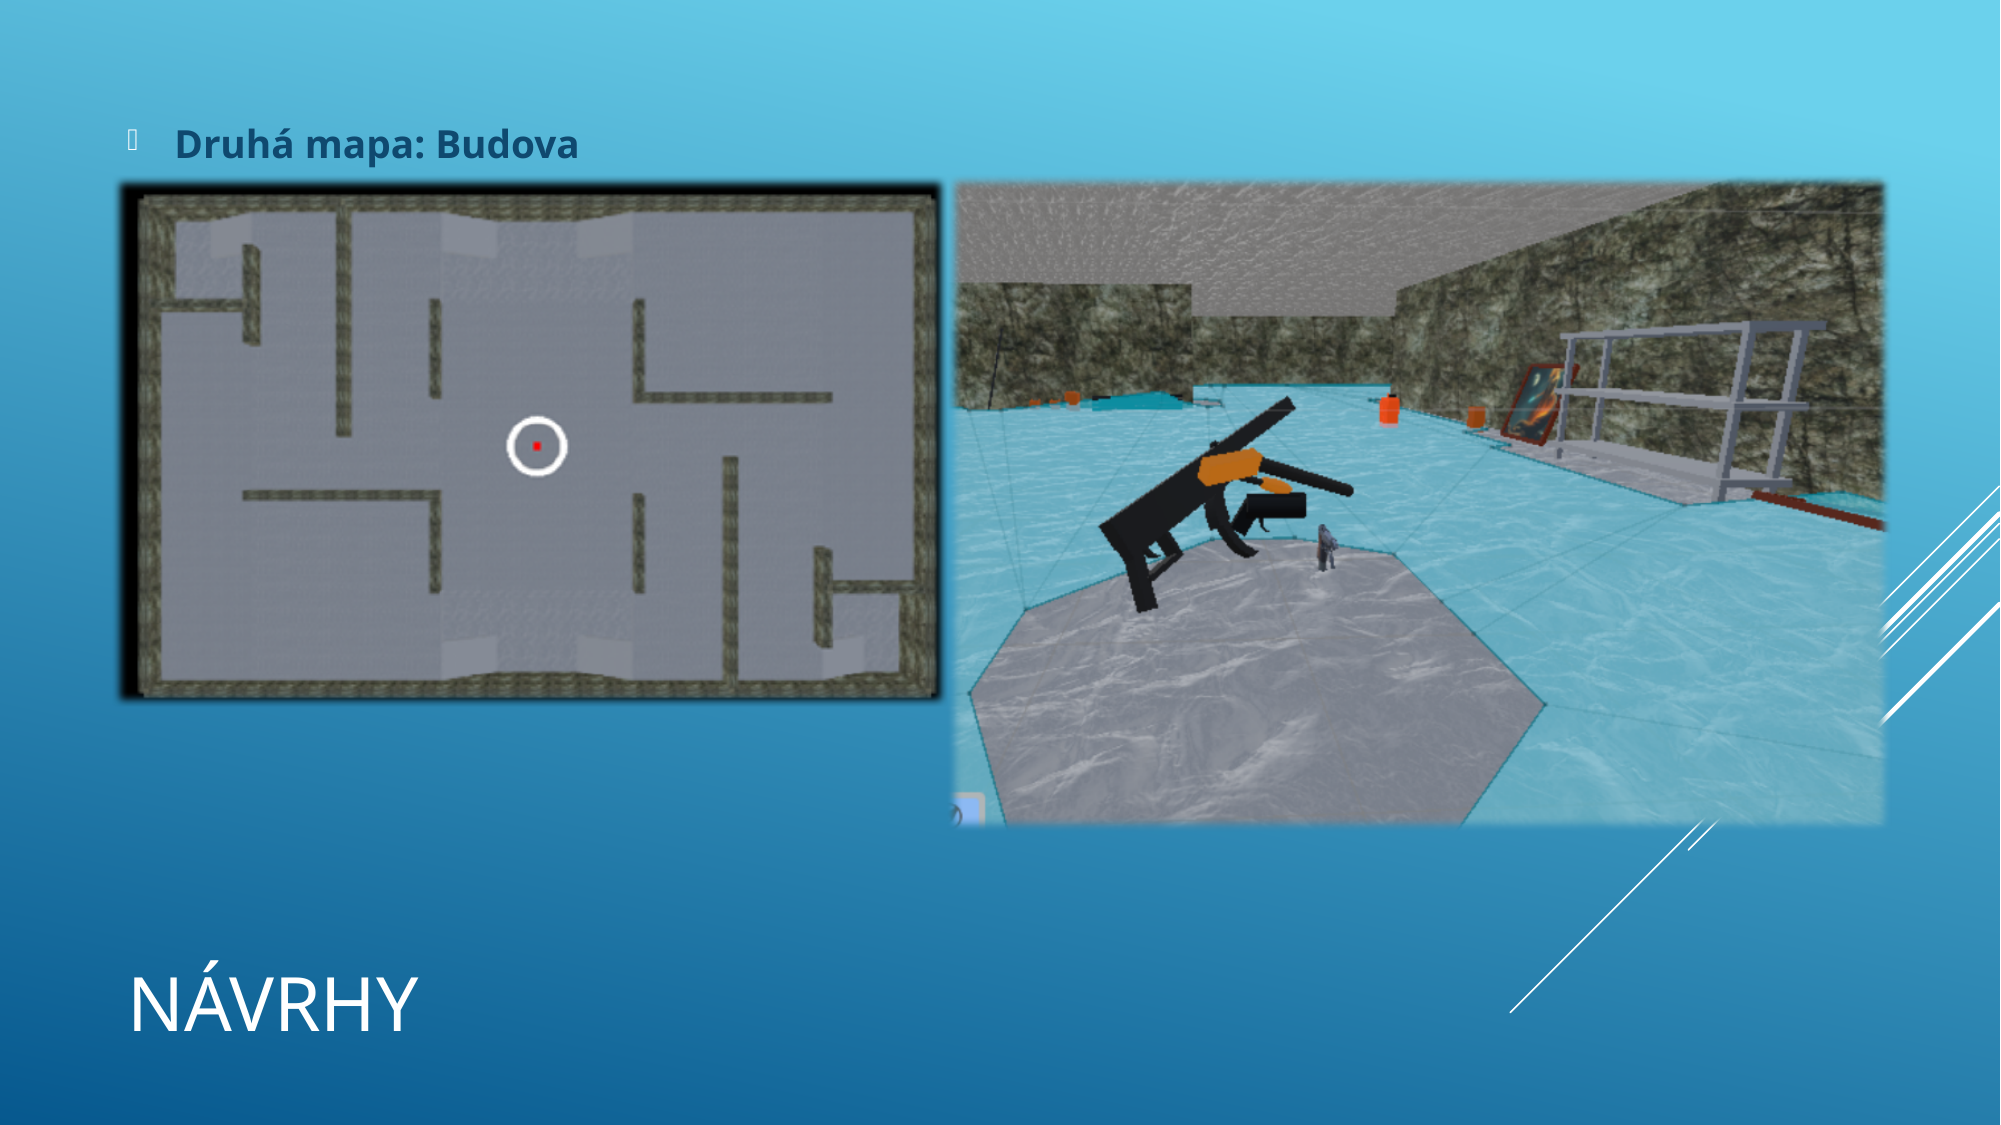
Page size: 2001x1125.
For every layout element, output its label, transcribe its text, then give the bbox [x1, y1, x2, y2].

list Druhá mapa: Budova [112, 112, 1513, 174]
picture [111, 174, 1893, 833]
title Návrhy [112, 877, 1513, 1125]
